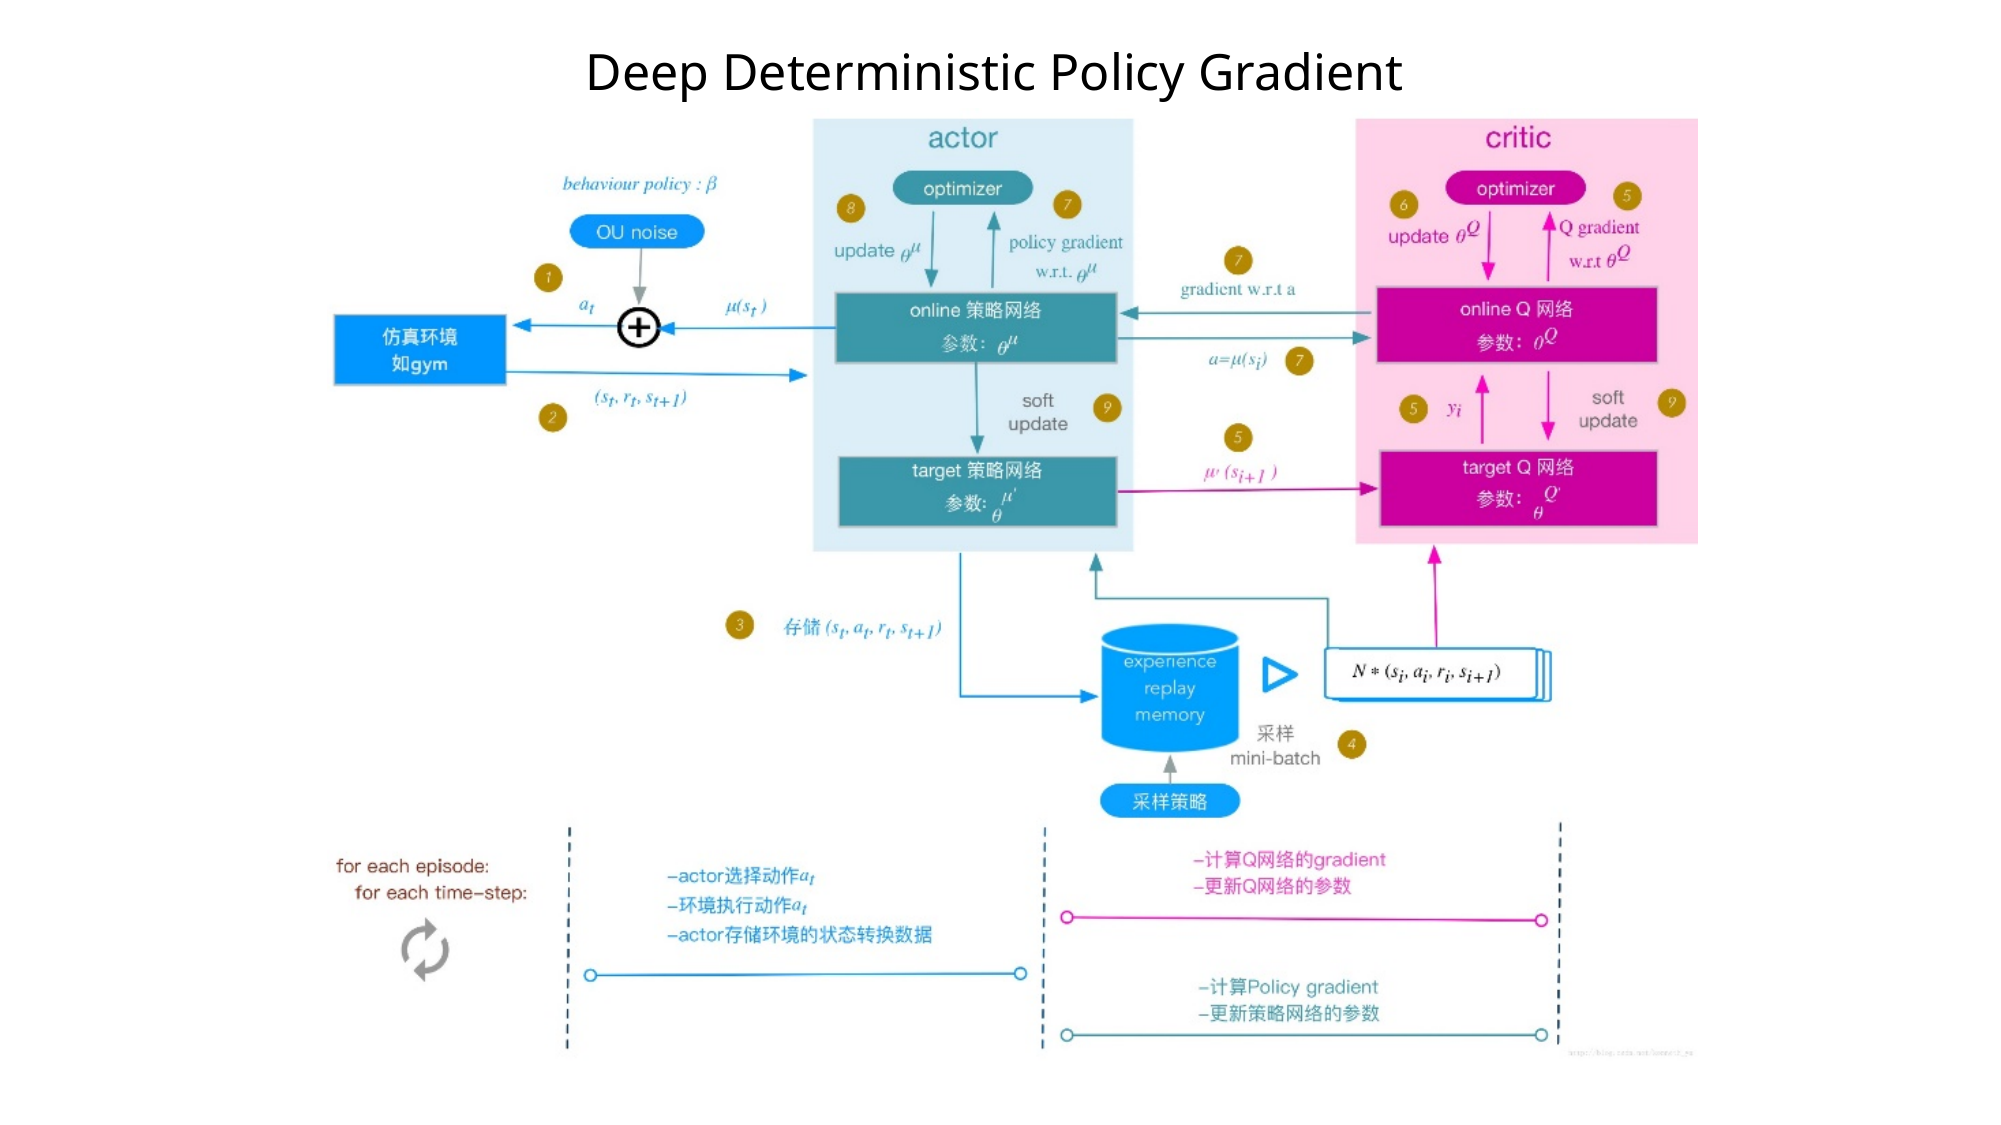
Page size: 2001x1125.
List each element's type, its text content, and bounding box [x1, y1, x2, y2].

text_box Deep Deterministic Policy Gradient [371, 32, 1619, 108]
picture [327, 108, 1698, 1061]
